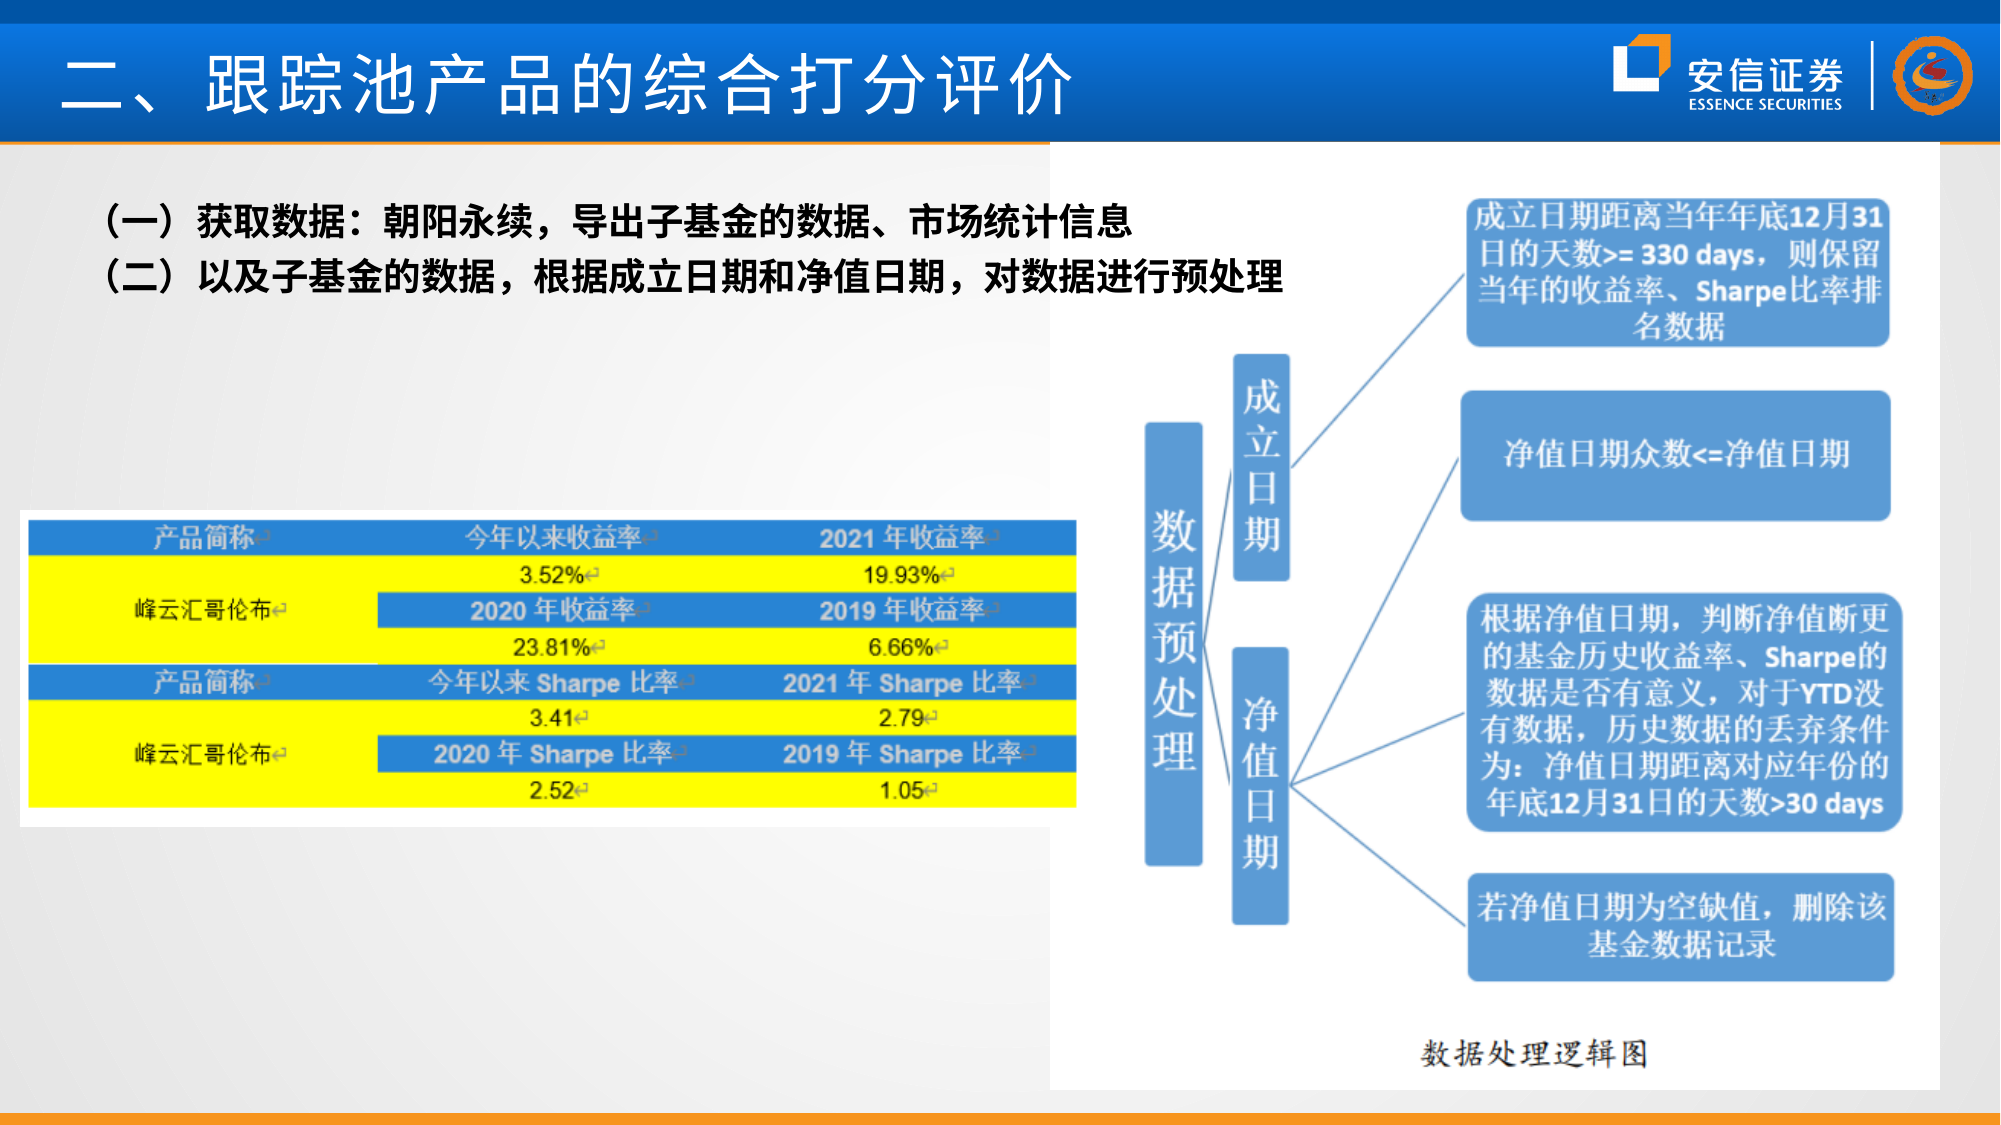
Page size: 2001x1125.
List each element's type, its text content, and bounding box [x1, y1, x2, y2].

picture [20, 142, 1940, 1090]
title 二、跟踪池产品的综合打分评价 [59, 47, 1654, 119]
picture [1613, 34, 1973, 116]
text_box （一）获取数据：朝阳永续，导出子基金的数据、市场统计信息 （二）以及子基金的数据，根据成立日期和净值日期，对数据进行预处理 [69, 182, 1050, 359]
